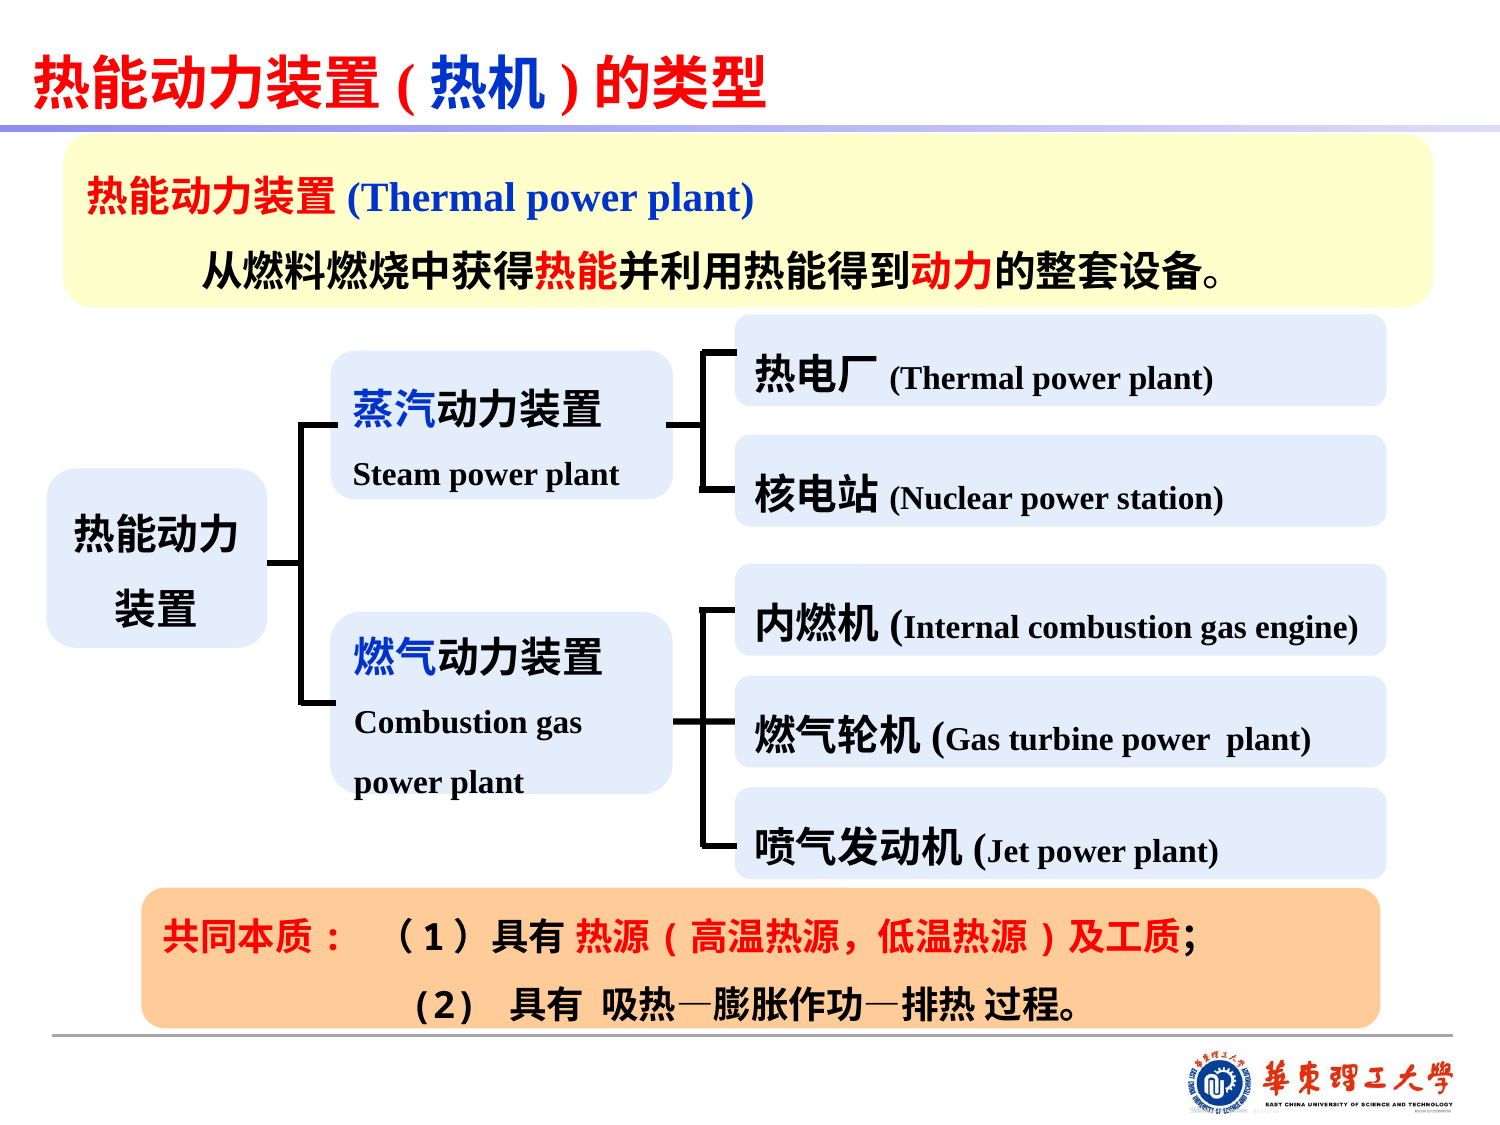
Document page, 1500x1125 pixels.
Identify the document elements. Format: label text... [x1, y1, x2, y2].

text_box 热能动力装置(热机)的类型 [18, 39, 784, 125]
text_box 热电厂(Thermal power plant) [734, 314, 1387, 407]
picture [1188, 1051, 1453, 1114]
text_box 热能动力 装置 [46, 468, 268, 648]
text_box 内燃机(Internal combustion gas engine) [734, 563, 1387, 656]
text_box 核电站(Nuclear power station) [734, 434, 1387, 527]
text_box 共同本质: （1）具有 热源(高温热源，低温热源)及工质； (2) 具有 吸热—膨胀作功—排热 过程。 [141, 887, 1381, 1029]
text_box 蒸汽动力装置 Steam power plant [330, 350, 673, 500]
text_box 燃气动力装置 Combustion gas power plant [330, 611, 673, 795]
text_box 燃气轮机(Gas turbine power plant) [734, 675, 1387, 768]
text_box 喷气发动机(Jet power plant) [734, 787, 1387, 880]
text_box 热能动力装置(Thermal power plant) 从燃料燃烧中获得热能并利用热能得到动力的整套设备。 [63, 133, 1434, 308]
